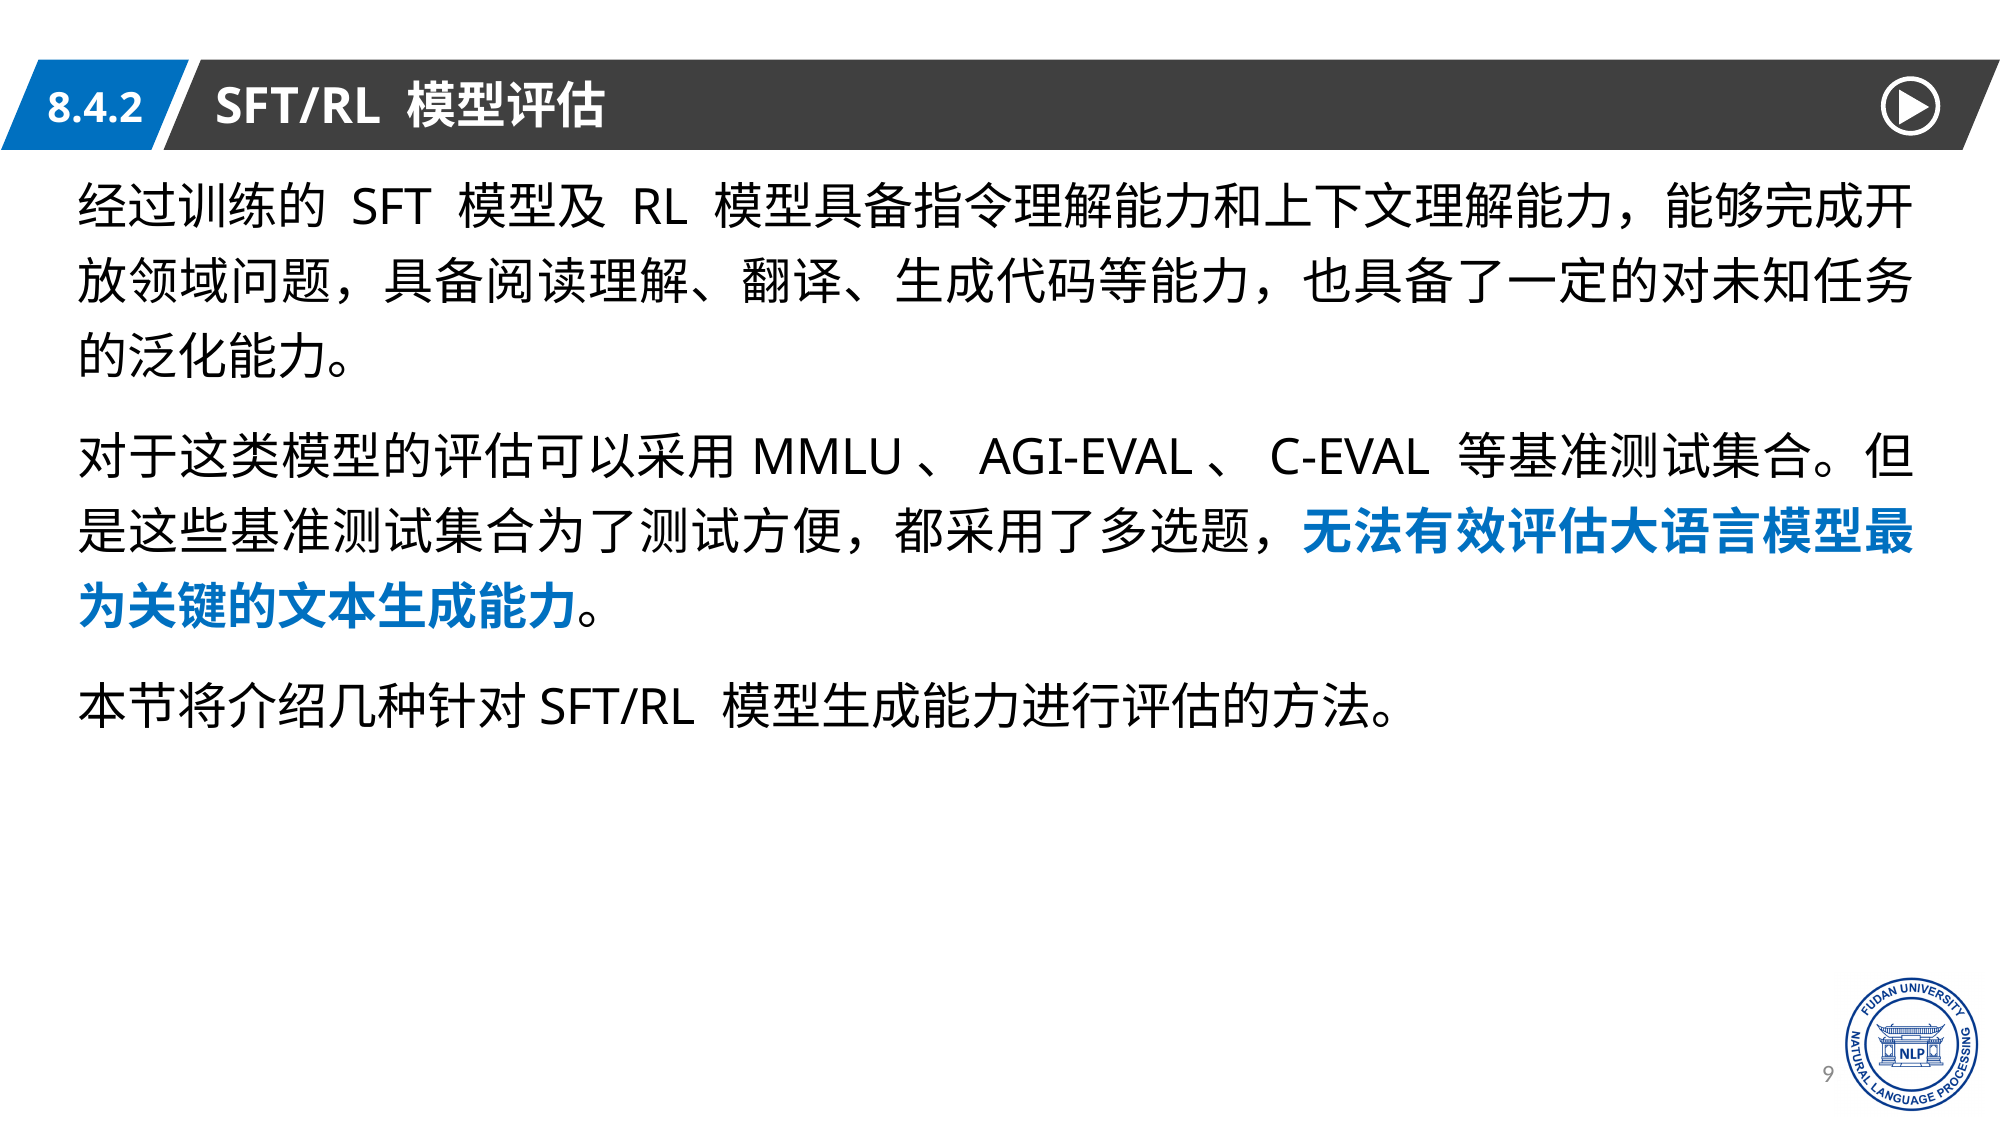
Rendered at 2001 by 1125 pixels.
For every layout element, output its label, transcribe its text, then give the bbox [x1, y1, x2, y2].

text_box [1, 89, 157, 150]
text_box 8.4.2 [26, 73, 164, 138]
picture [1834, 972, 1985, 1117]
text_box [163, 59, 2000, 150]
slide_number 97 [1412, 1042, 1863, 1103]
text_box [32, 59, 189, 120]
text_box 经过训练的 SFT 模型及 RL 模型具备指令理解能力和上下文理解能力，能够完成开放领域问题，具备阅读理解、翻译、生成代码等能力，也具备了一定的对未知任务的泛化能力。 对于这类模型的评估可以采用MMLU、AGI-EVAL、C-EVAL 等基准测试集合。但是这些基准测试集合为了测试方便，都采用了多选题，无法有效评估大语言模型最为关键的文本生成能力。 本节将介绍几种针对SFT/RL 模型生成能力进行评估的方法。 [62, 152, 1930, 742]
text_box SFT/RL 模型评估 [200, 66, 622, 142]
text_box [1883, 78, 1939, 134]
